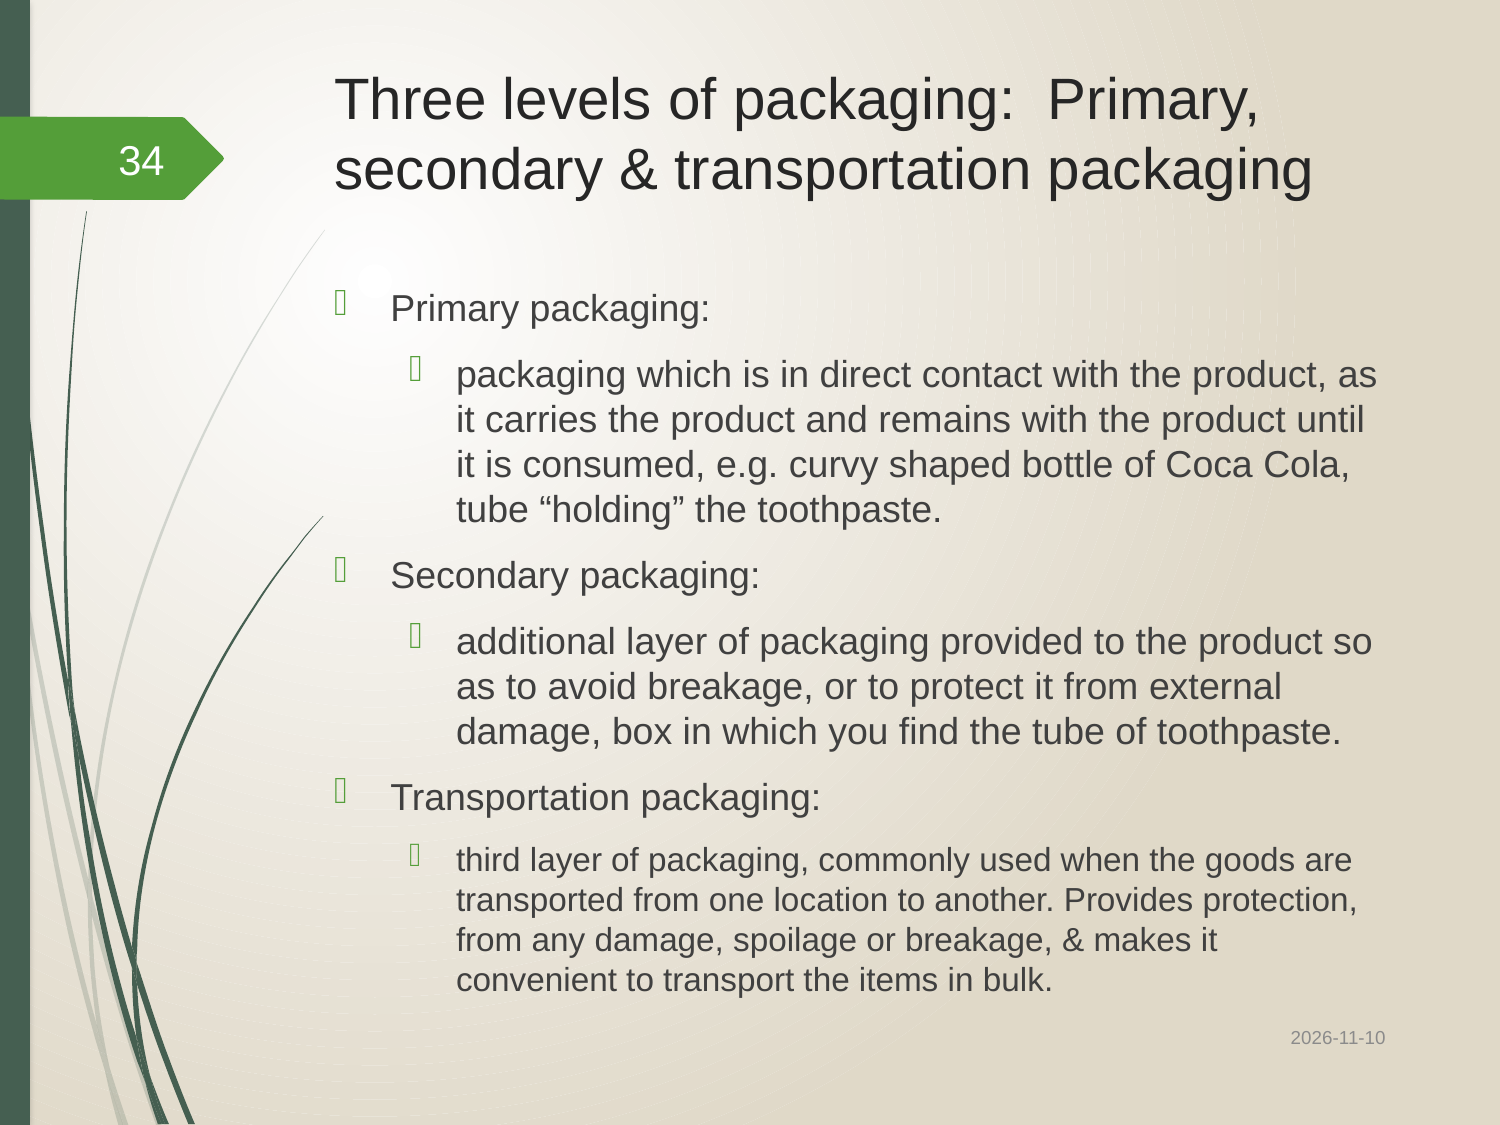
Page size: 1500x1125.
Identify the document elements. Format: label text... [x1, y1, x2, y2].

list Primary packaging: packaging which is in direct contact with the product, as it carries the product and remains with the product until it is consumed, e.g. curvy shaped bottle of Coca Cola, tube “holding” the toothpaste. Secondary packaging: additional layer of packaging provided to the product so as to avoid breakage, or to protect it from external damage, box in which you find the tube of toothpaste. Transportation packaging: third layer of packaging, commonly used when the goods are transported from one location to another. Provides protection, from any damage, spoilage or breakage, & makes it convenient to transport the items in bulk. [319, 276, 1401, 1090]
slide_number 34 [83, 129, 180, 190]
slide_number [1275, 1006, 1401, 1068]
title Three levels of packaging: Primary, secondary & transportation packaging [319, 54, 1400, 265]
